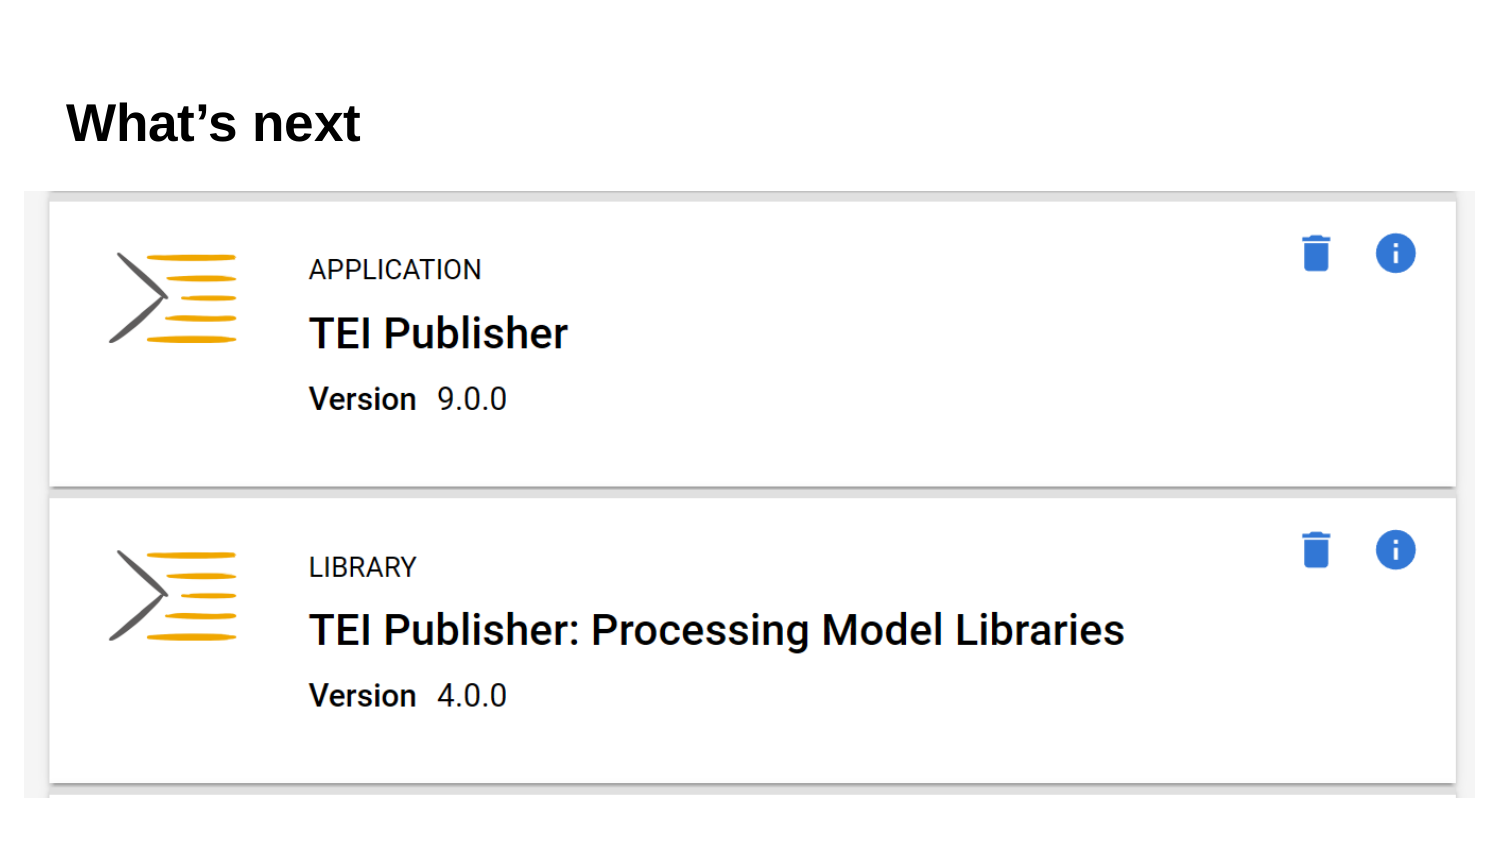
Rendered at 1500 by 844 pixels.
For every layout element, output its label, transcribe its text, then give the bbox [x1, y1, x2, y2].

title What’s next [51, 72, 1449, 167]
picture [24, 191, 1476, 798]
